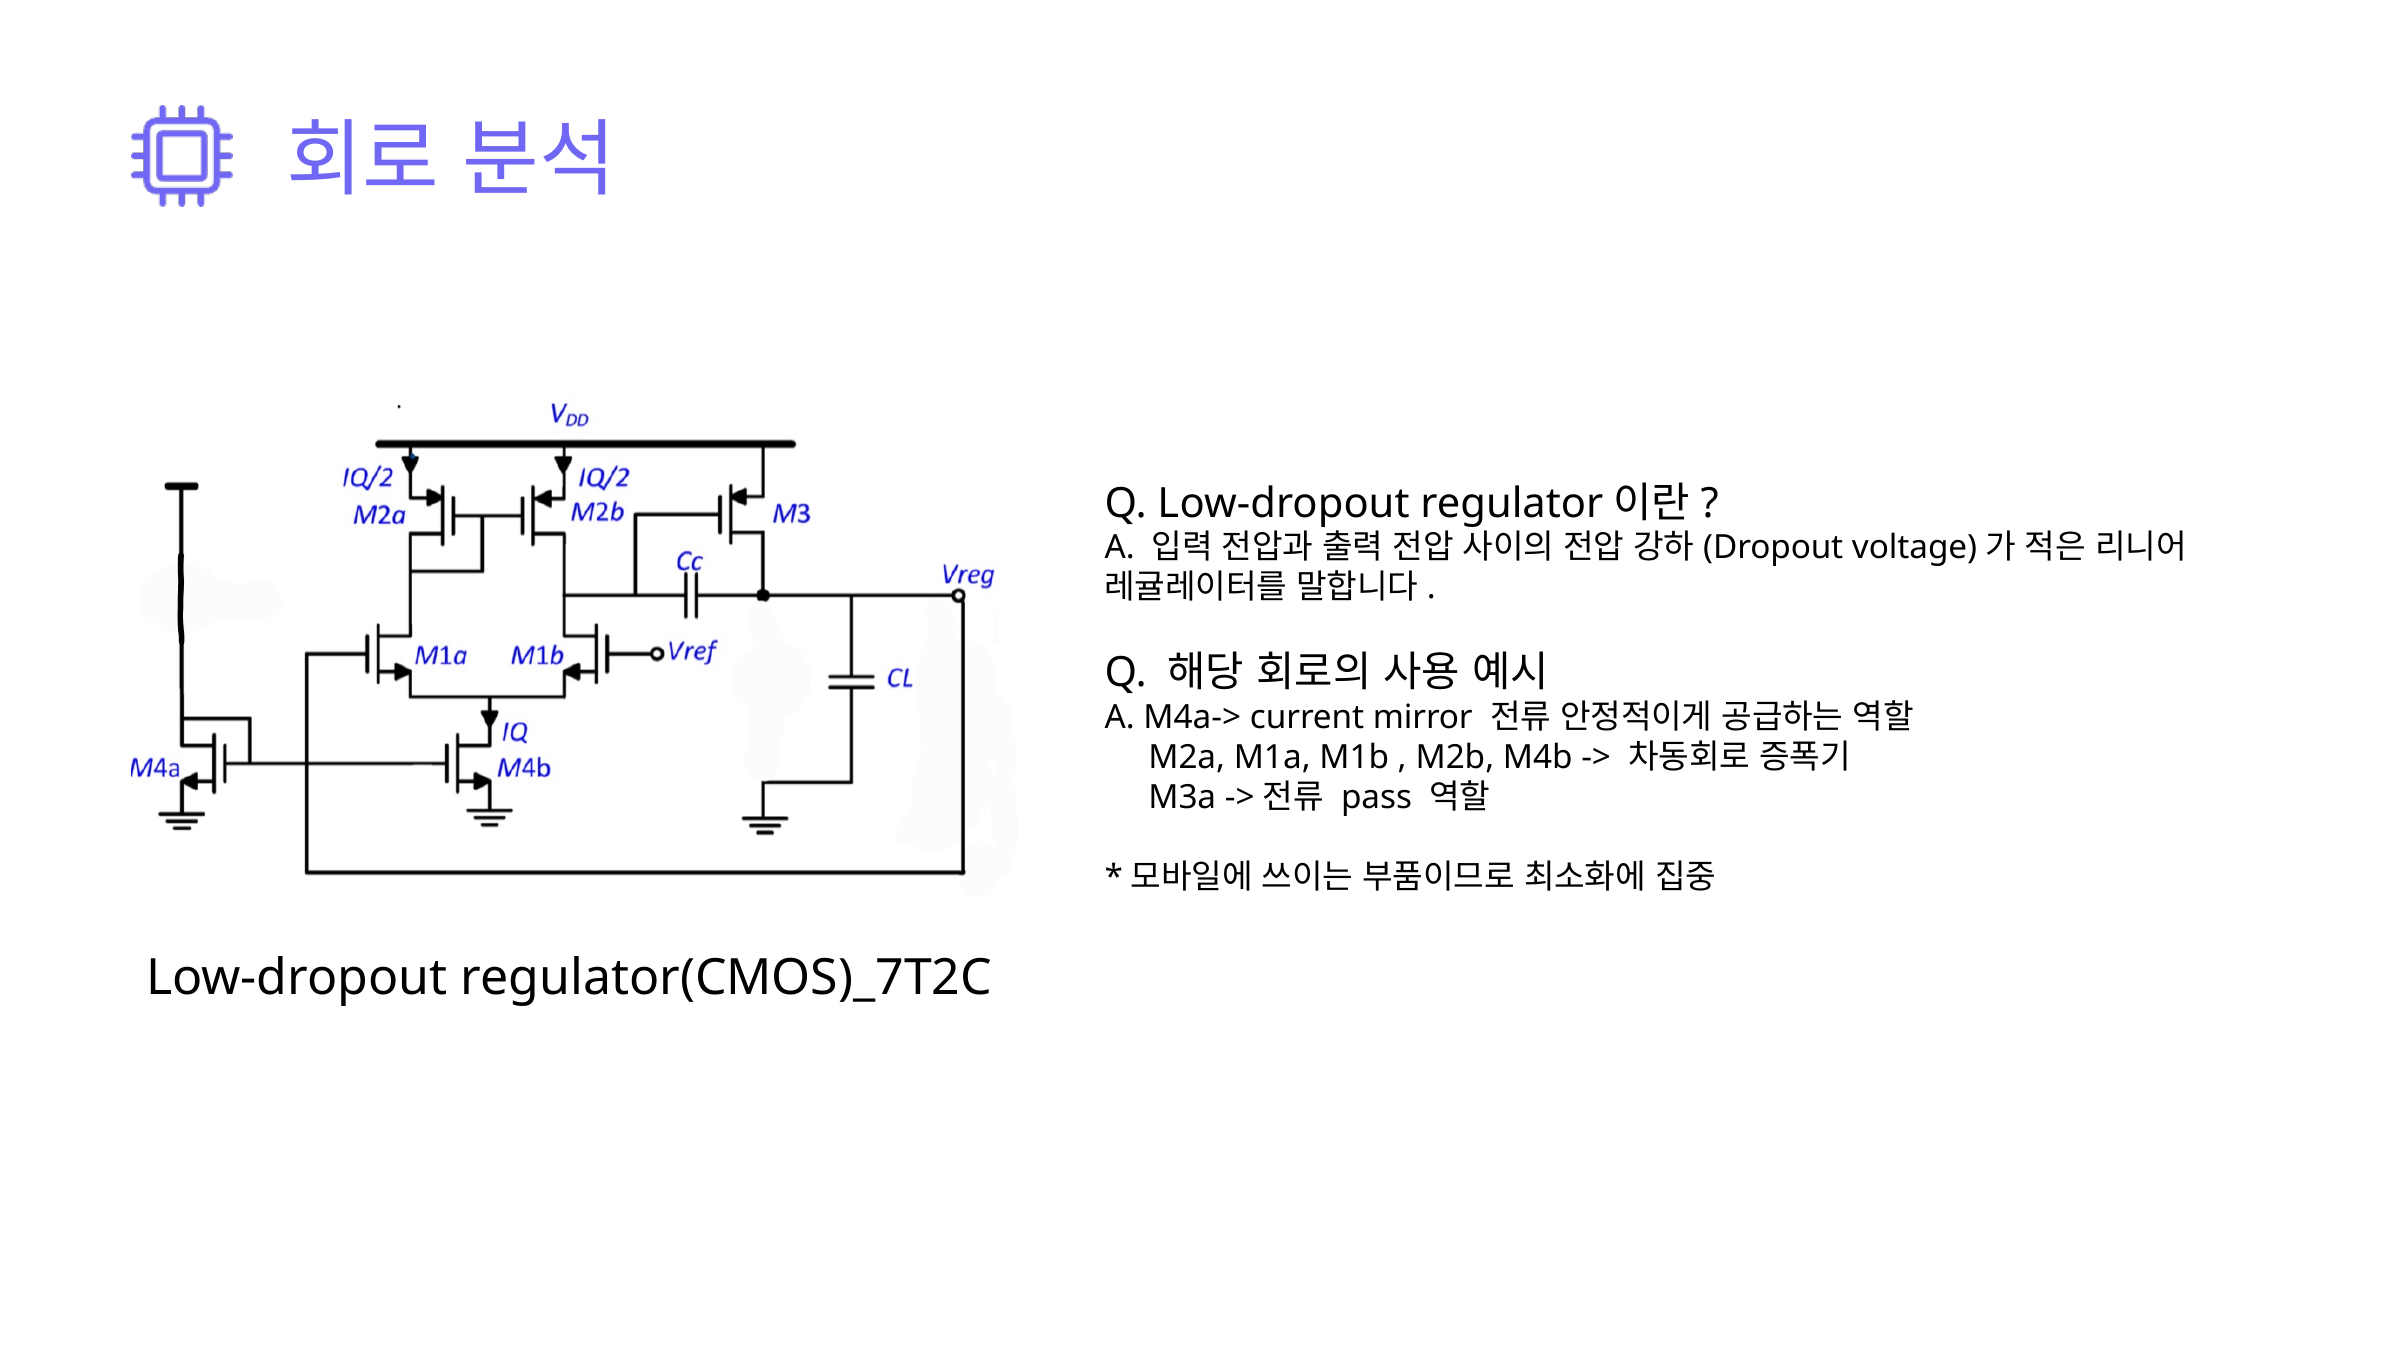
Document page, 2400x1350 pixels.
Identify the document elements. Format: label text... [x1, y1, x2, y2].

text_box 회로 분석 [271, 98, 899, 213]
picture [131, 377, 1018, 924]
text_box Low-dropout regulator(CMOS)_7T2C [131, 936, 1075, 1012]
text_box Q. Low-dropout regulator이란? A. 입력 전압과 출력 전압 사이의 전압 강하(Dropout voltage)가 적은 리니어 레귤레이터를 말합니다. Q. 해당 회로의 사용 예시 A. M4a-> current mirror 전류 안정적이게 공급하는 역할 M2a, M1a, M1b , M2b, M4b -> 차동회로 증폭기 M3a ->전류 pass 역할 *모바일에 쓰이는 부품이므로 최소화에 집중 [1089, 468, 2290, 903]
picture [131, 105, 233, 207]
